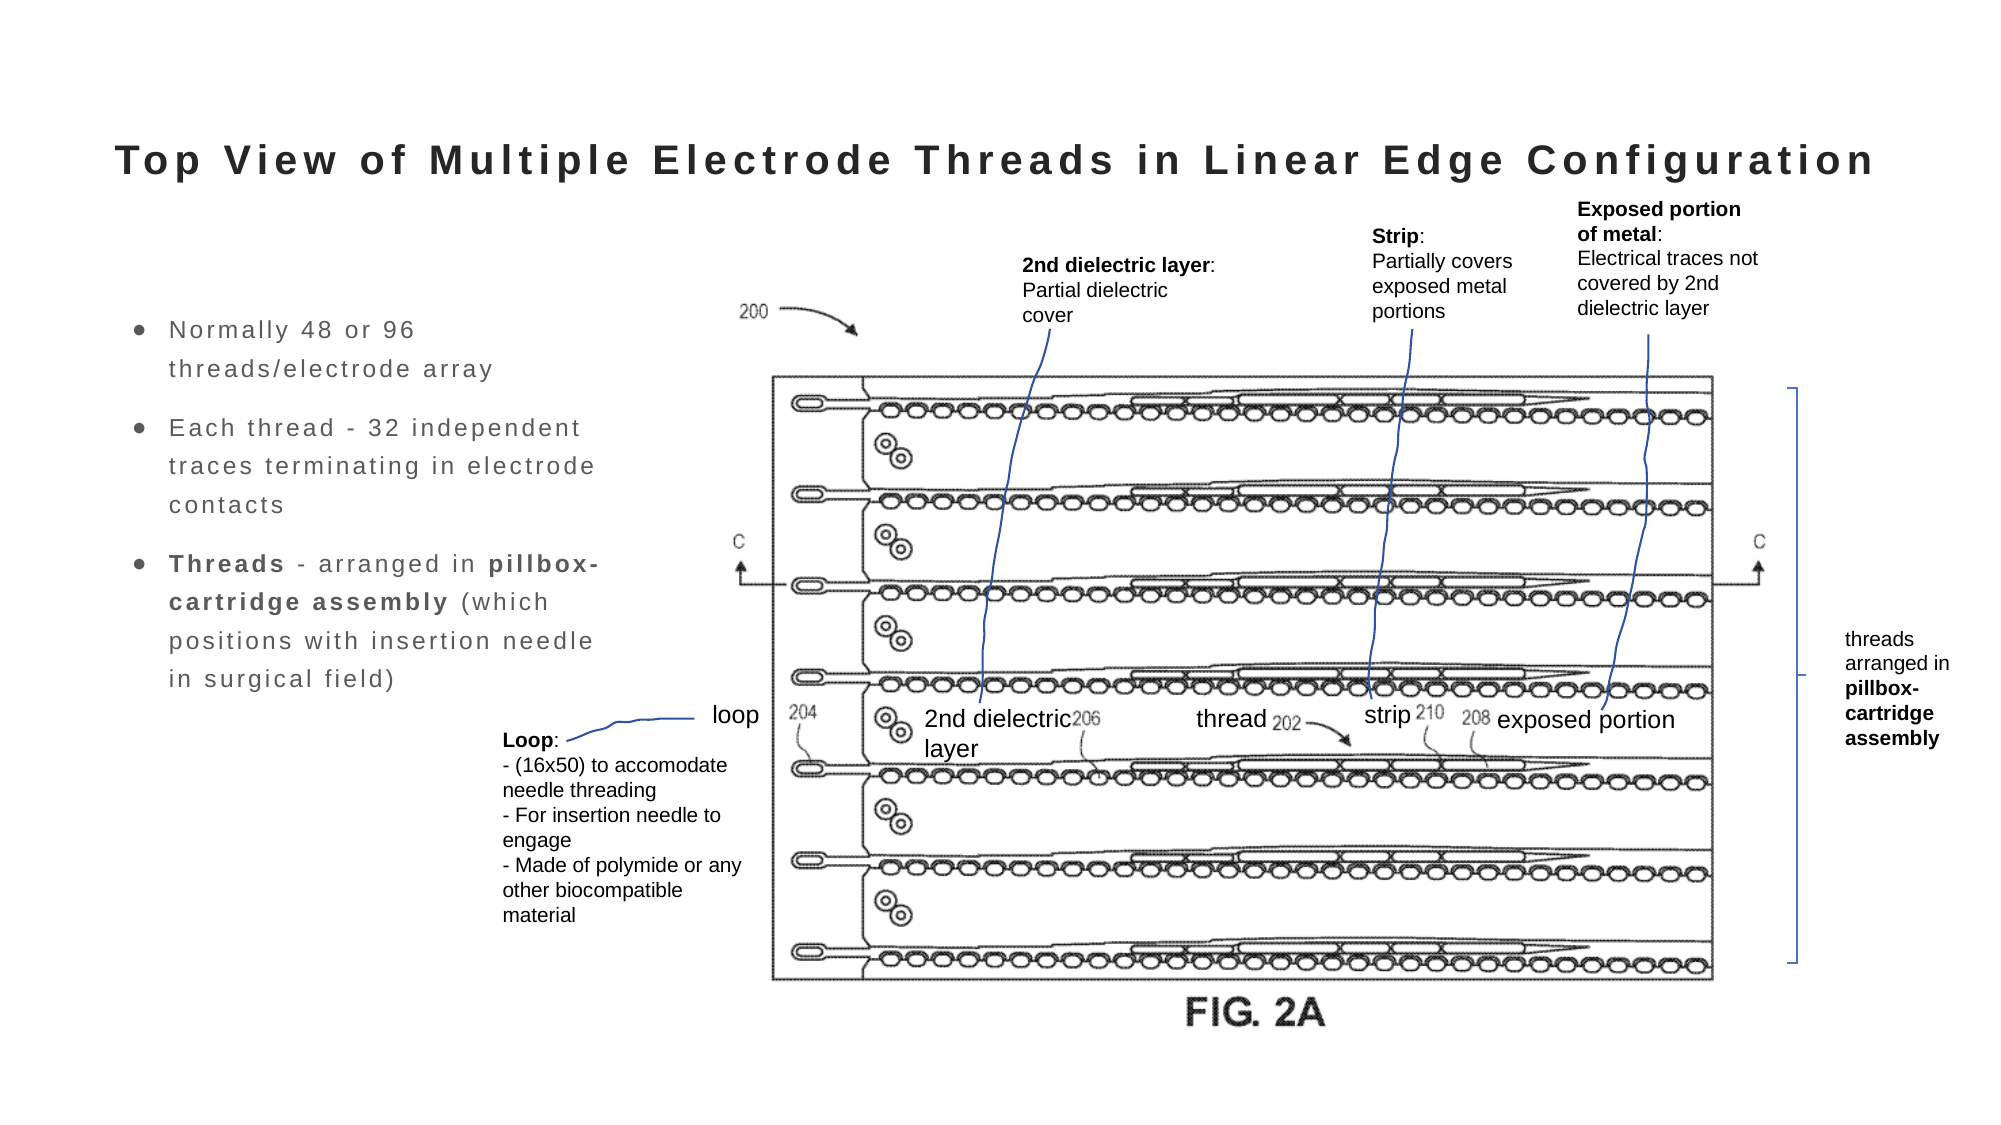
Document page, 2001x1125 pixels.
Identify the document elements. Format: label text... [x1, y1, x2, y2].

text_box Strip: Partially covers exposed metal portions [1357, 215, 1550, 243]
text_box threads arranged in pillbox-cartridge assembly [1830, 617, 1985, 758]
title Top View of Multiple Electrode Threads in Linear Edge Configuration [99, 99, 1900, 216]
text_box Exposed portion of metal: Electrical traces not covered by 2nd dielectric layer [1562, 187, 1778, 243]
text_box [566, 717, 673, 743]
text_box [673, 243, 1822, 1075]
list Normally 48 or 96 threads/electrode array Each thread - 32 independent traces terminating in electrode contacts Threads - arranged in pillbox-cartridge assembly (which positions with insertion needle in surgical field) [117, 297, 619, 704]
